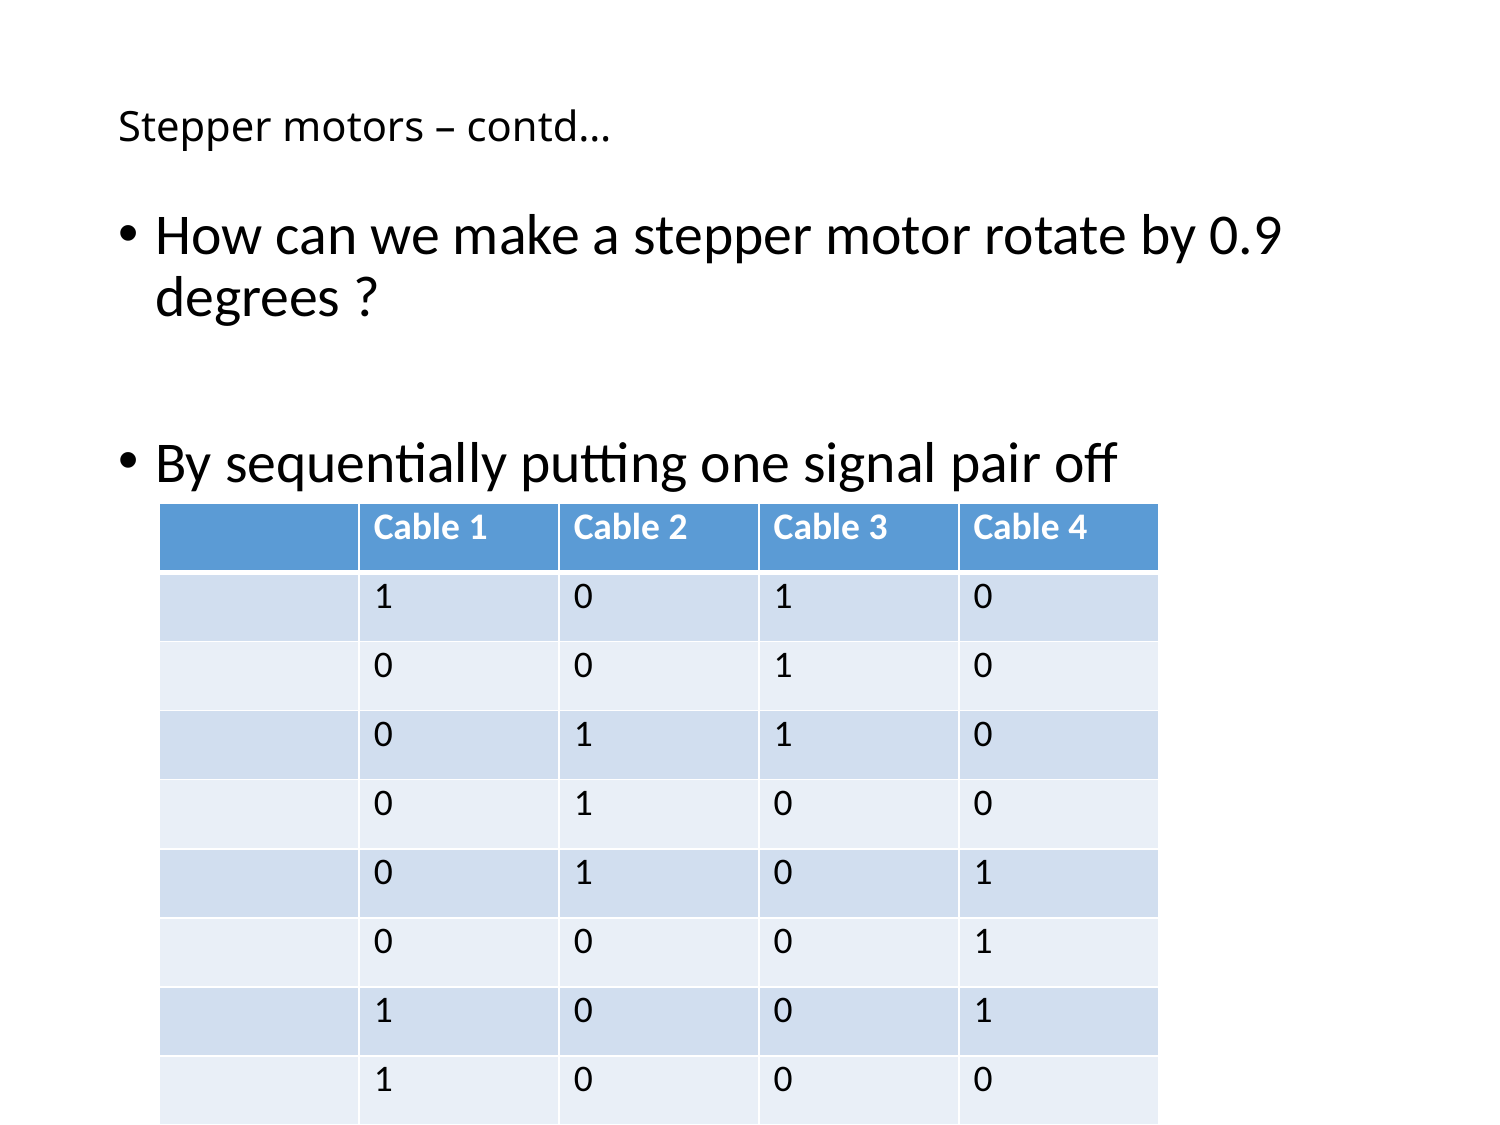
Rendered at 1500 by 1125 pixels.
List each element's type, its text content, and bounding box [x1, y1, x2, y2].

table_cell 0 [960, 642, 1158, 710]
table_header Cable 1 [360, 504, 558, 570]
table_cell 1 [360, 575, 558, 641]
table_cell [160, 711, 358, 779]
table_cell 1 [960, 919, 1158, 986]
table_cell 0 [960, 780, 1158, 848]
table_cell 0 [760, 1057, 958, 1124]
table_cell 0 [360, 780, 558, 848]
table_cell 1 [960, 988, 1158, 1055]
table_cell 1 [960, 850, 1158, 917]
table_cell 1 [360, 1057, 558, 1124]
table_header Cable 3 [760, 504, 958, 570]
table_cell 0 [960, 711, 1158, 779]
table_cell 0 [360, 850, 558, 917]
table_cell 0 [560, 988, 758, 1055]
table_cell [160, 642, 358, 710]
table_cell 1 [760, 642, 958, 710]
table_cell [160, 780, 358, 848]
table_cell 1 [560, 780, 758, 848]
table_cell 0 [360, 711, 558, 779]
table_header [160, 504, 358, 570]
table_cell 0 [360, 919, 558, 986]
table_cell [160, 1057, 358, 1124]
table_cell 1 [360, 988, 558, 1055]
table_cell [160, 850, 358, 917]
table_cell 0 [760, 850, 958, 917]
table_cell 1 [560, 711, 758, 779]
table_cell 0 [760, 988, 958, 1055]
title Stepper motors – contd… [103, 59, 1397, 197]
table_cell 1 [560, 850, 758, 917]
table_cell 0 [960, 1057, 1158, 1124]
table_cell 1 [760, 575, 958, 641]
table_cell [160, 919, 358, 986]
table_cell 0 [560, 919, 758, 986]
table_cell [160, 575, 358, 641]
table_header Cable 2 [560, 504, 758, 570]
table_cell 0 [960, 575, 1158, 641]
list How can we make a stepper motor rotate by 0.9 degrees ? By sequentially putting one signal pair off [103, 197, 1397, 504]
table_cell 0 [560, 575, 758, 641]
table_cell 0 [760, 780, 958, 848]
table_cell 0 [560, 1057, 758, 1124]
table_cell 0 [760, 919, 958, 986]
table_cell 0 [560, 642, 758, 710]
table_header Cable 4 [960, 504, 1158, 570]
table_cell 1 [760, 711, 958, 779]
table_cell [160, 988, 358, 1055]
table_cell 0 [360, 642, 558, 710]
